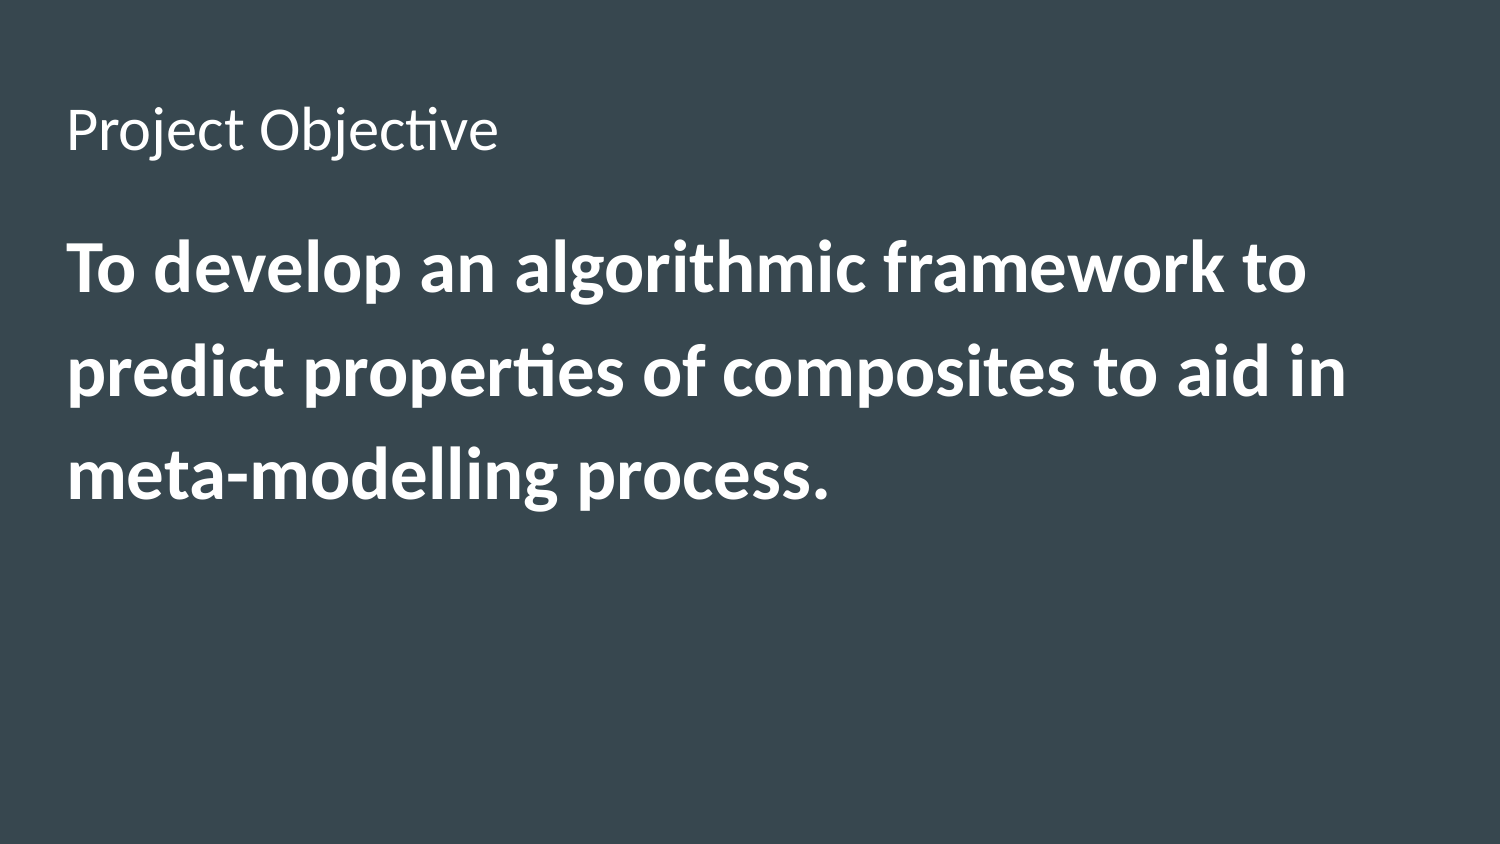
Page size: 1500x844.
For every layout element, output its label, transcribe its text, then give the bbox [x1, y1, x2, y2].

title Project Objective [51, 72, 1449, 167]
list To develop an algorithmic framework to predict properties of composites to aid in meta-modelling process. [51, 189, 1449, 750]
